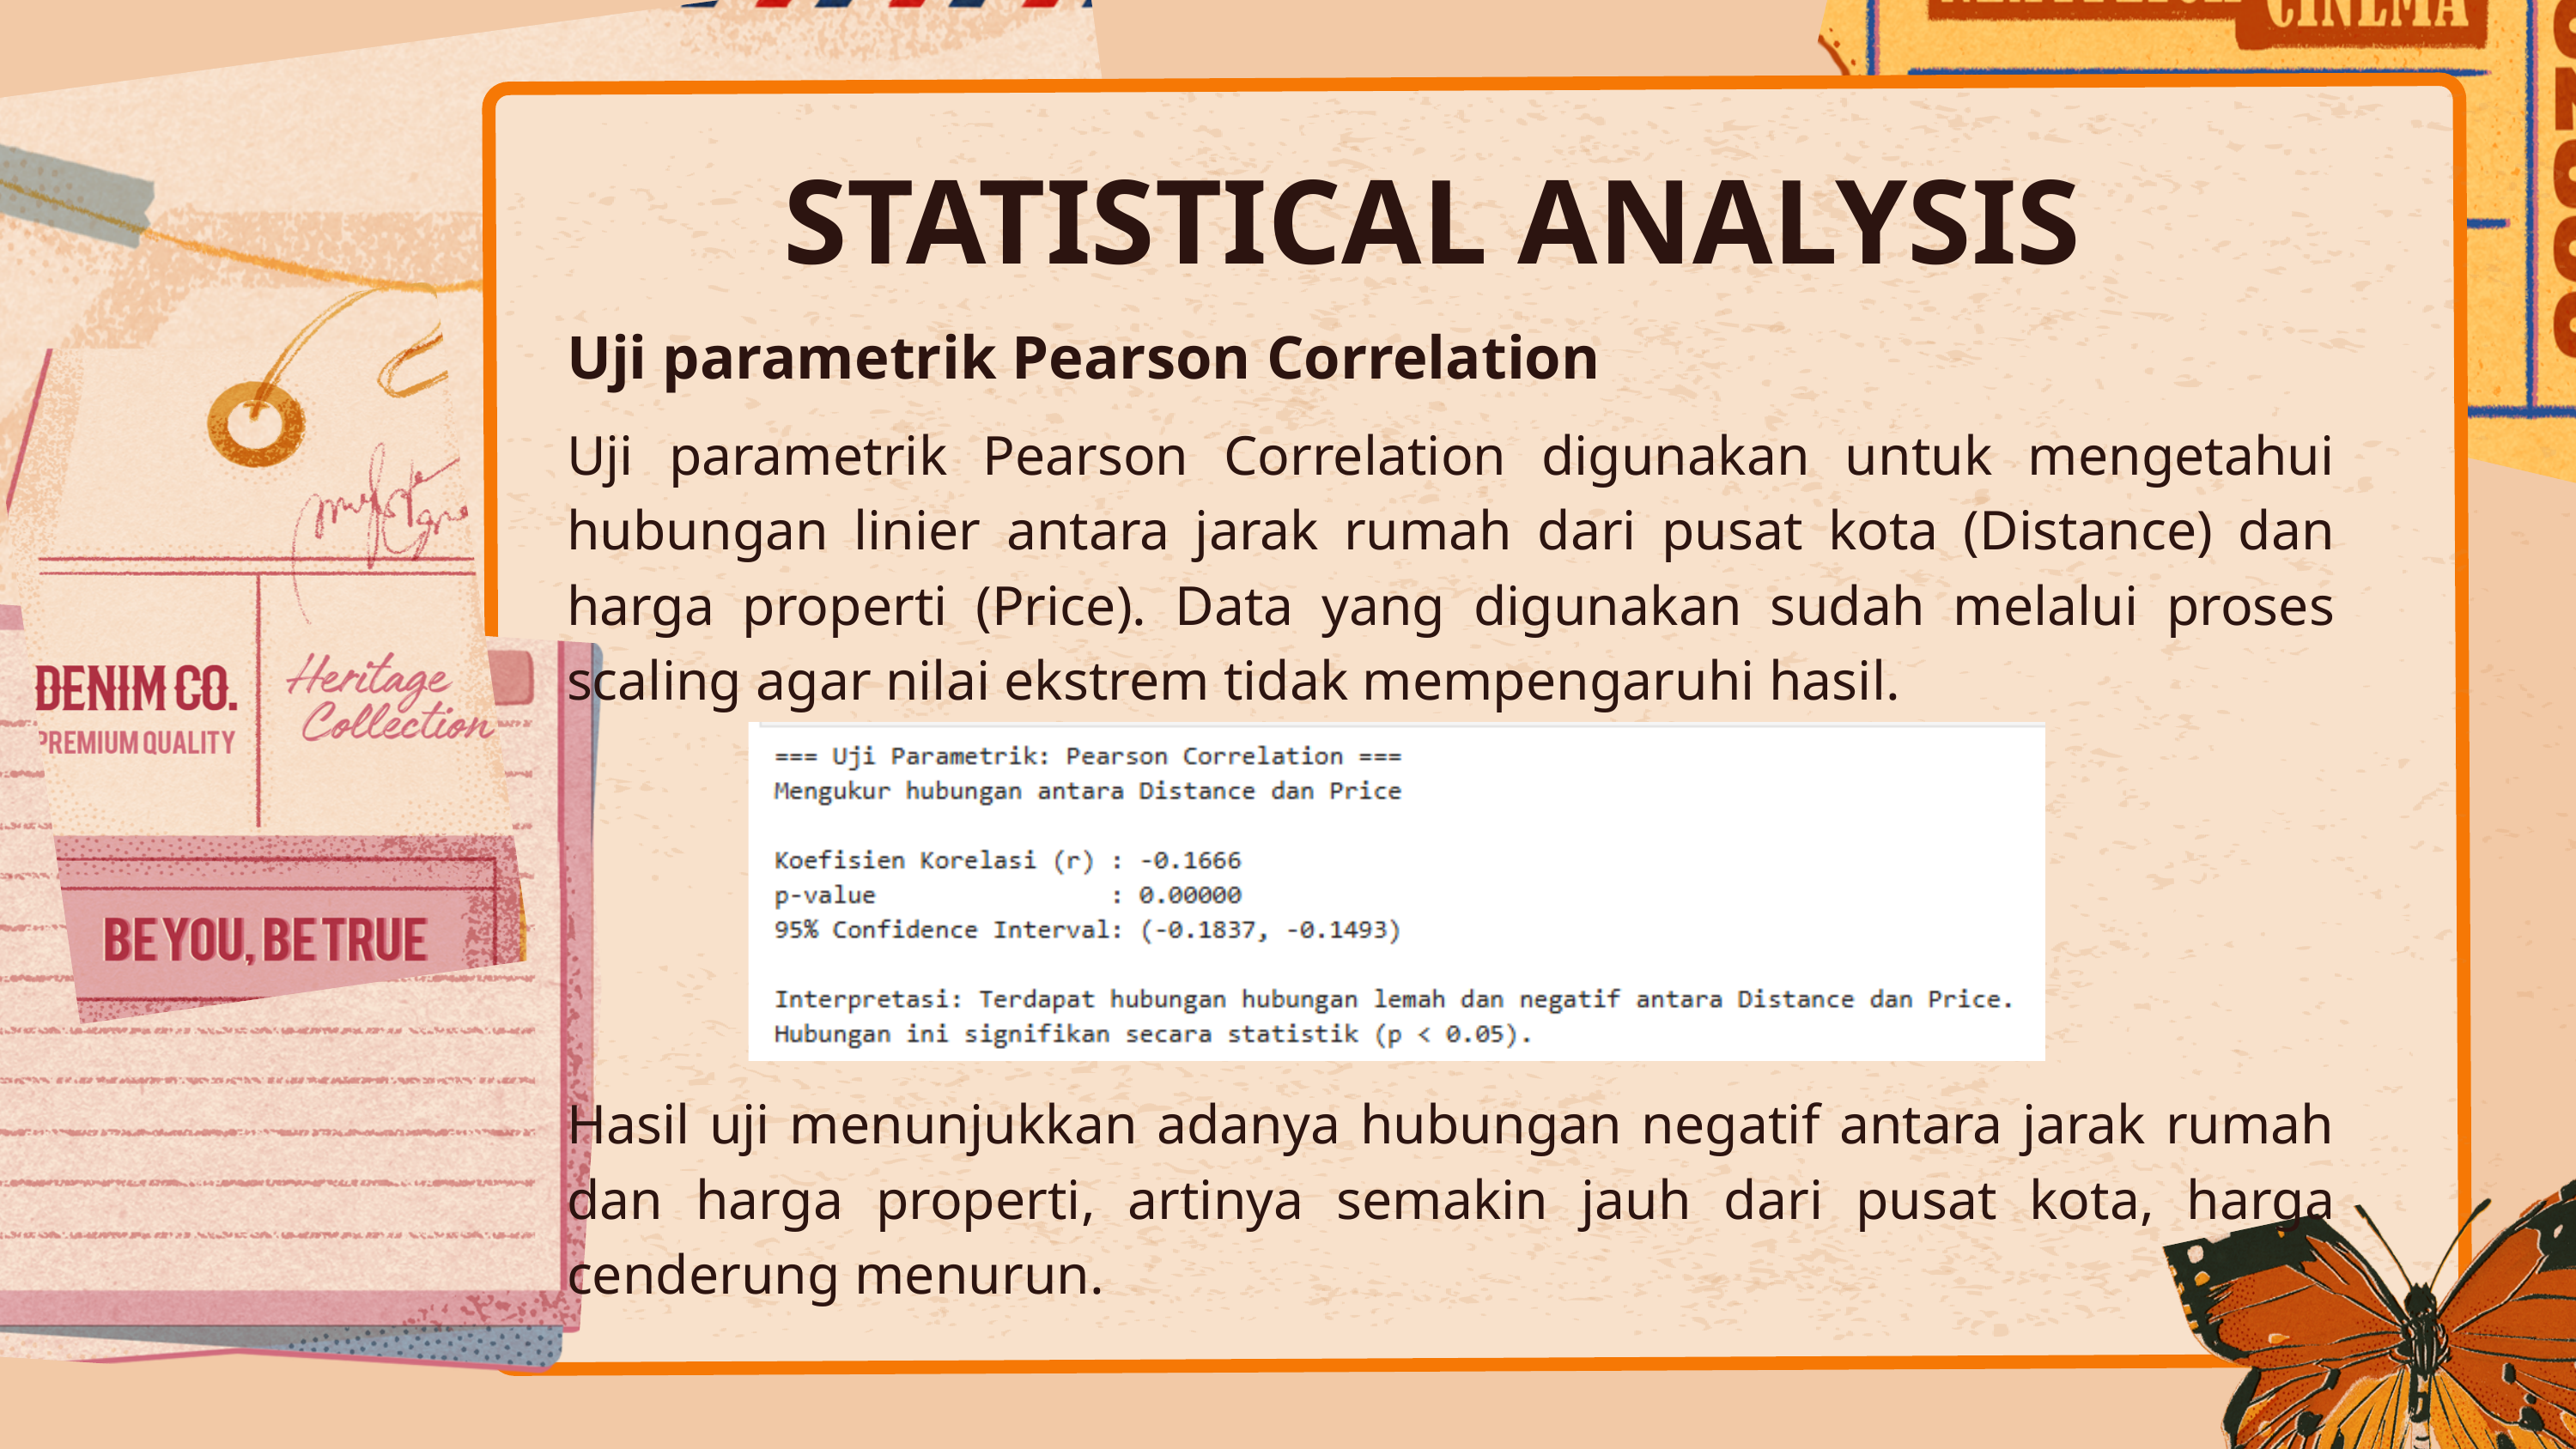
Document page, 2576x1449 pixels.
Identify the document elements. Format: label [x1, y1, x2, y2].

text_box [1809, 0, 2576, 79]
text_box [0, 604, 577, 1395]
text_box [491, 83, 2463, 1365]
text_box [2174, 1158, 2576, 1449]
text_box [872, 79, 2576, 1181]
text_box [0, 0, 1103, 622]
text_box [0, 280, 486, 1025]
